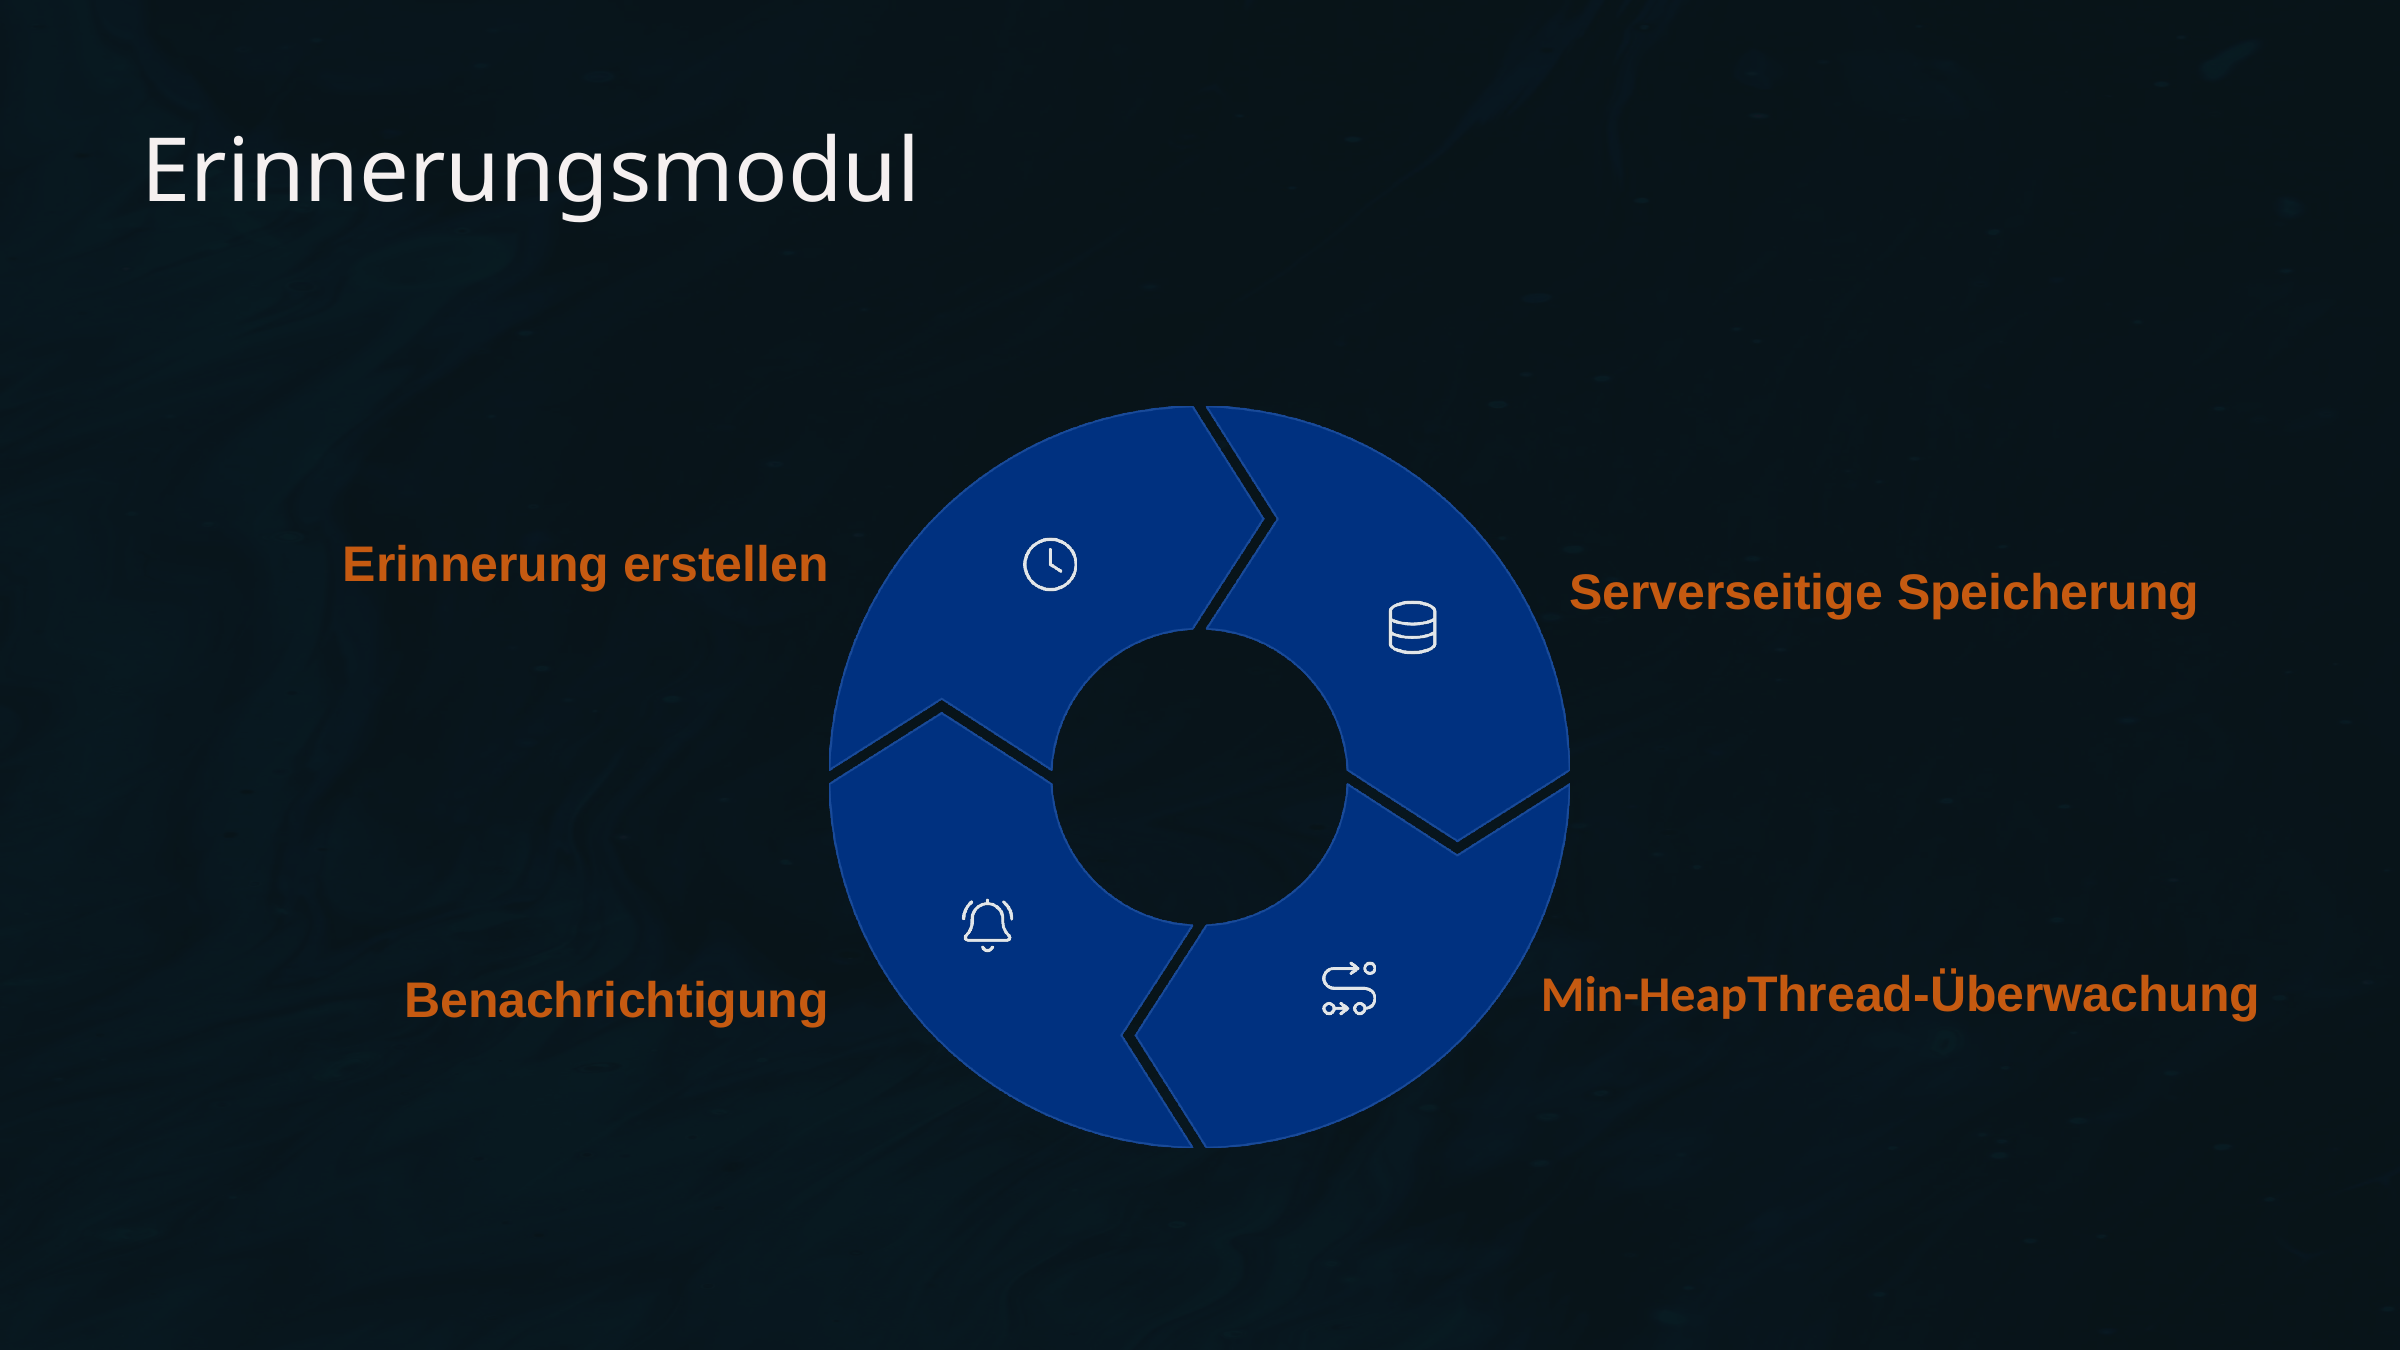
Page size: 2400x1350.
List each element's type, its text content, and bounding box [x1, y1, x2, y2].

text_box Erinnerung erstellen [386, 536, 828, 592]
text_box Serverseitige Speicherung [1570, 564, 2126, 620]
picture [828, 406, 1570, 1148]
text_box Benachrichtigung [386, 971, 828, 1028]
text_box Erinnerungsmodul [141, 108, 1028, 220]
text_box Min-HeapThread-Überwachung [1570, 966, 2013, 1022]
